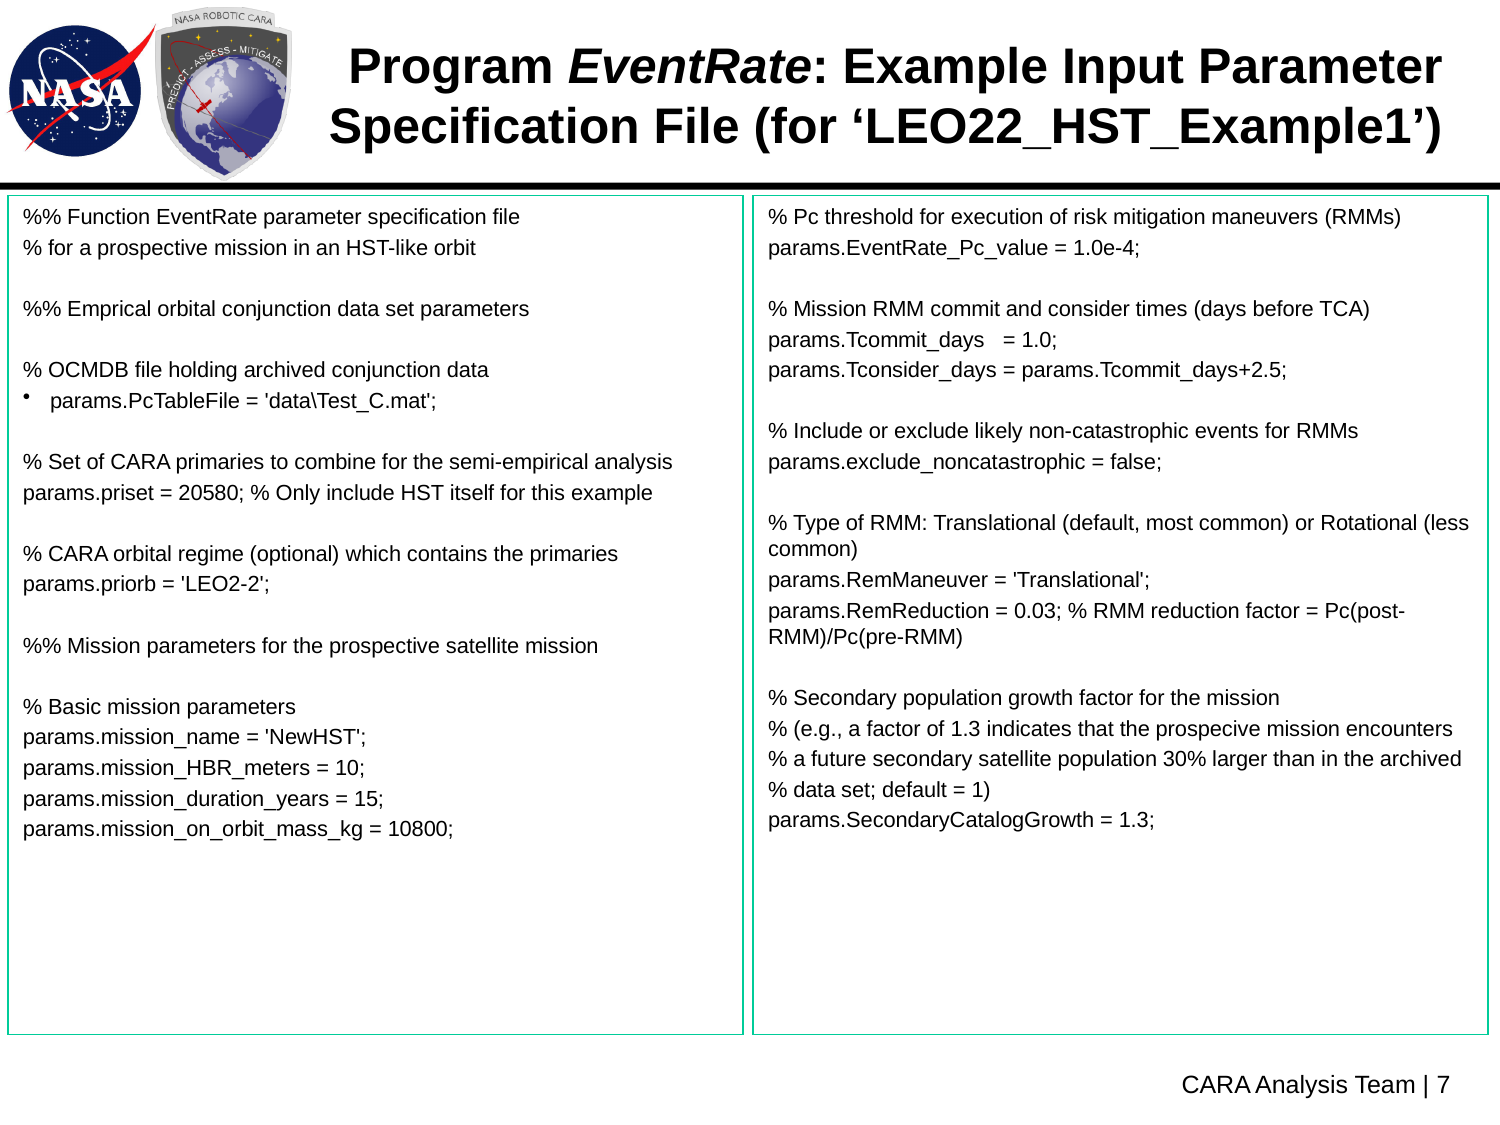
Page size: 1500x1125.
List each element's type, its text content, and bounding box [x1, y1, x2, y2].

text_box % Pc threshold for execution of risk mitigation maneuvers (RMMs) params.EventRate_Pc_value = 1.0e-4; % Mission RMM commit and consider times (days before TCA) params.Tcommit_days = 1.0; params.Tconsider_days = params.Tcommit_days+2.5; % Include or exclude likely non-catastrophic events for RMMs params.exclude_noncatastrophic = false; % Type of RMM: Translational (default, most common) or Rotational (less common) params.RemManeuver = 'Translational'; params.RemReduction = 0.03; % RMM reduction factor = Pc(post-RMM)/Pc(pre-RMM) % Secondary population growth factor for the mission % (e.g., a factor of 1.3 indicates that the prospecive mission encounters % a future secondary satellite population 30% larger than in the archived % data set; default = 1) params.SecondaryCatalogGrowth = 1.3; [753, 195, 1489, 1035]
list %% Function EventRate parameter specification file % for a prospective mission in an HST-like orbit %% Emprical orbital conjunction data set parameters % OCMDB file holding archived conjunction data params.PcTableFile = 'data\Test_C.mat'; % Set of CARA primaries to combine for the semi-empirical analysis params.priset = 20580; % Only include HST itself for this example % CARA orbital regime (optional) which contains the primaries params.priorb = 'LEO2-2'; %% Mission parameters for the prospective satellite mission % Basic mission parameters params.mission_name = 'NewHST'; params.mission_HBR_meters = 10; params.mission_duration_years = 15; params.mission_on_orbit_mass_kg = 10800; [7, 195, 744, 1035]
picture [0, 0, 285, 181]
title Program EventRate: Example Input Parameter Specification File (for ‘LEO22_HST_Example1’) [285, 0, 1459, 188]
